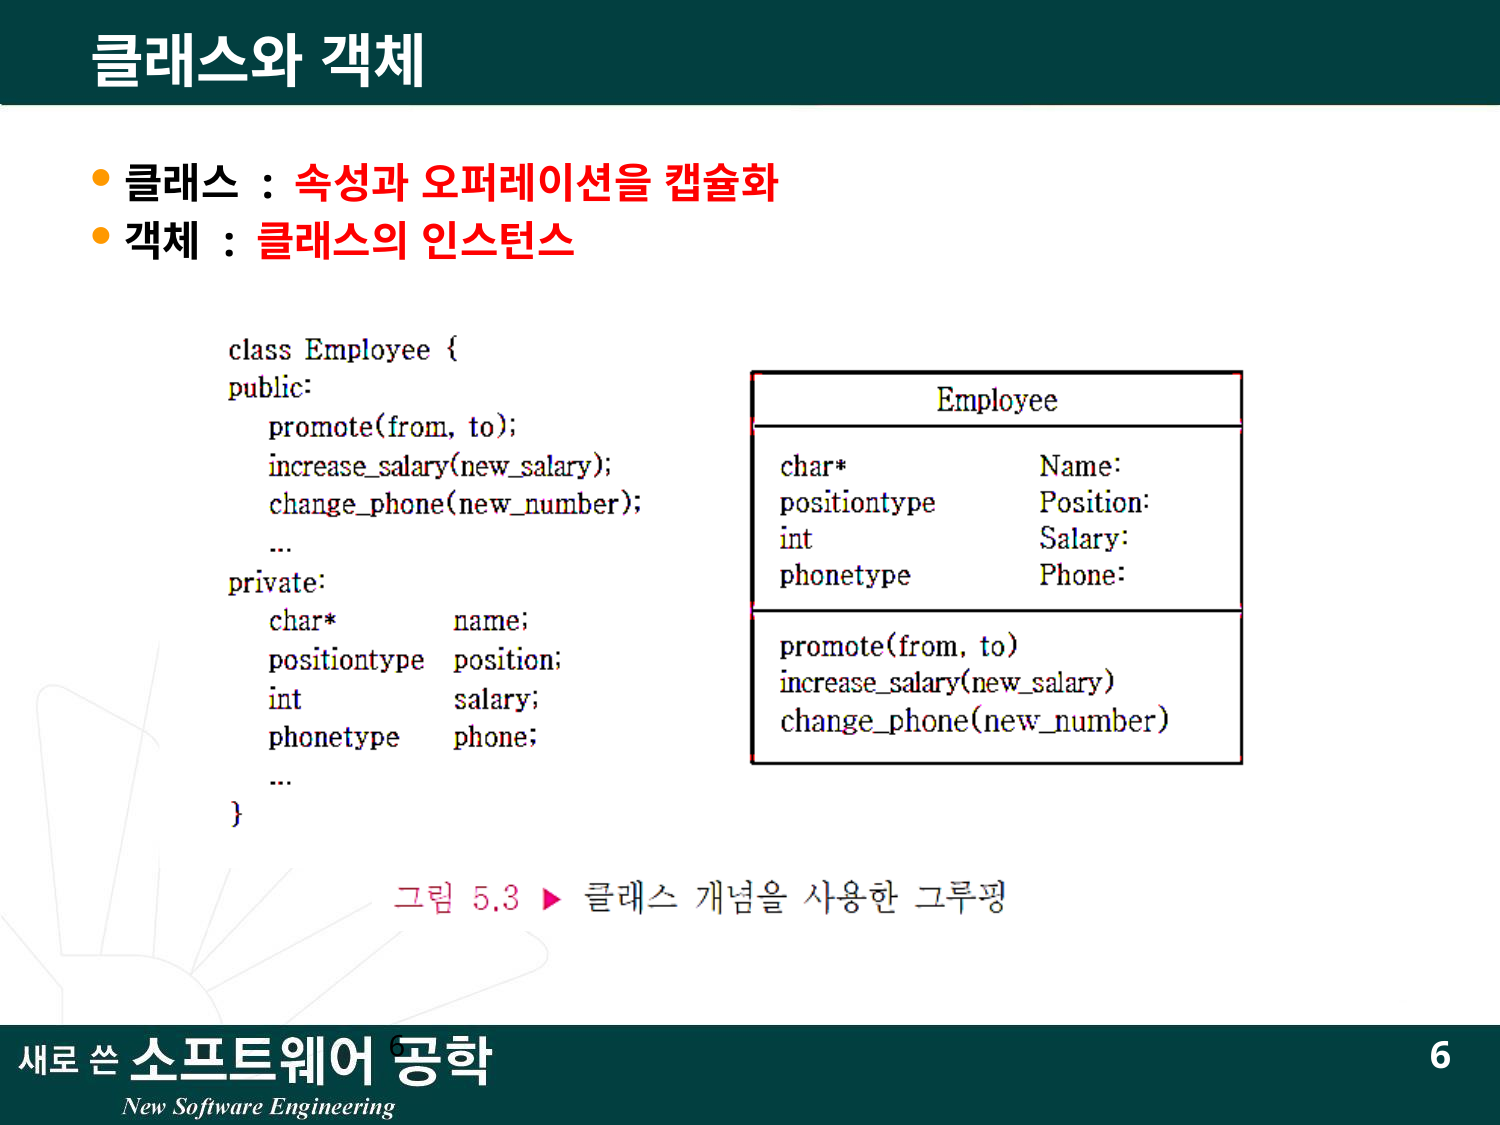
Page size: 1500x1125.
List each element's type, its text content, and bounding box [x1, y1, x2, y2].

picture [0, 0, 1500, 1125]
title 클래스와 객체 [74, 13, 1426, 106]
text_box 클래스 : 속성과 오퍼레이션을 캡슐화 객체 : 클래스의 인스턴스 [74, 148, 1425, 1005]
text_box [159, 290, 1294, 931]
slide_number 6 [70, 1019, 421, 1098]
